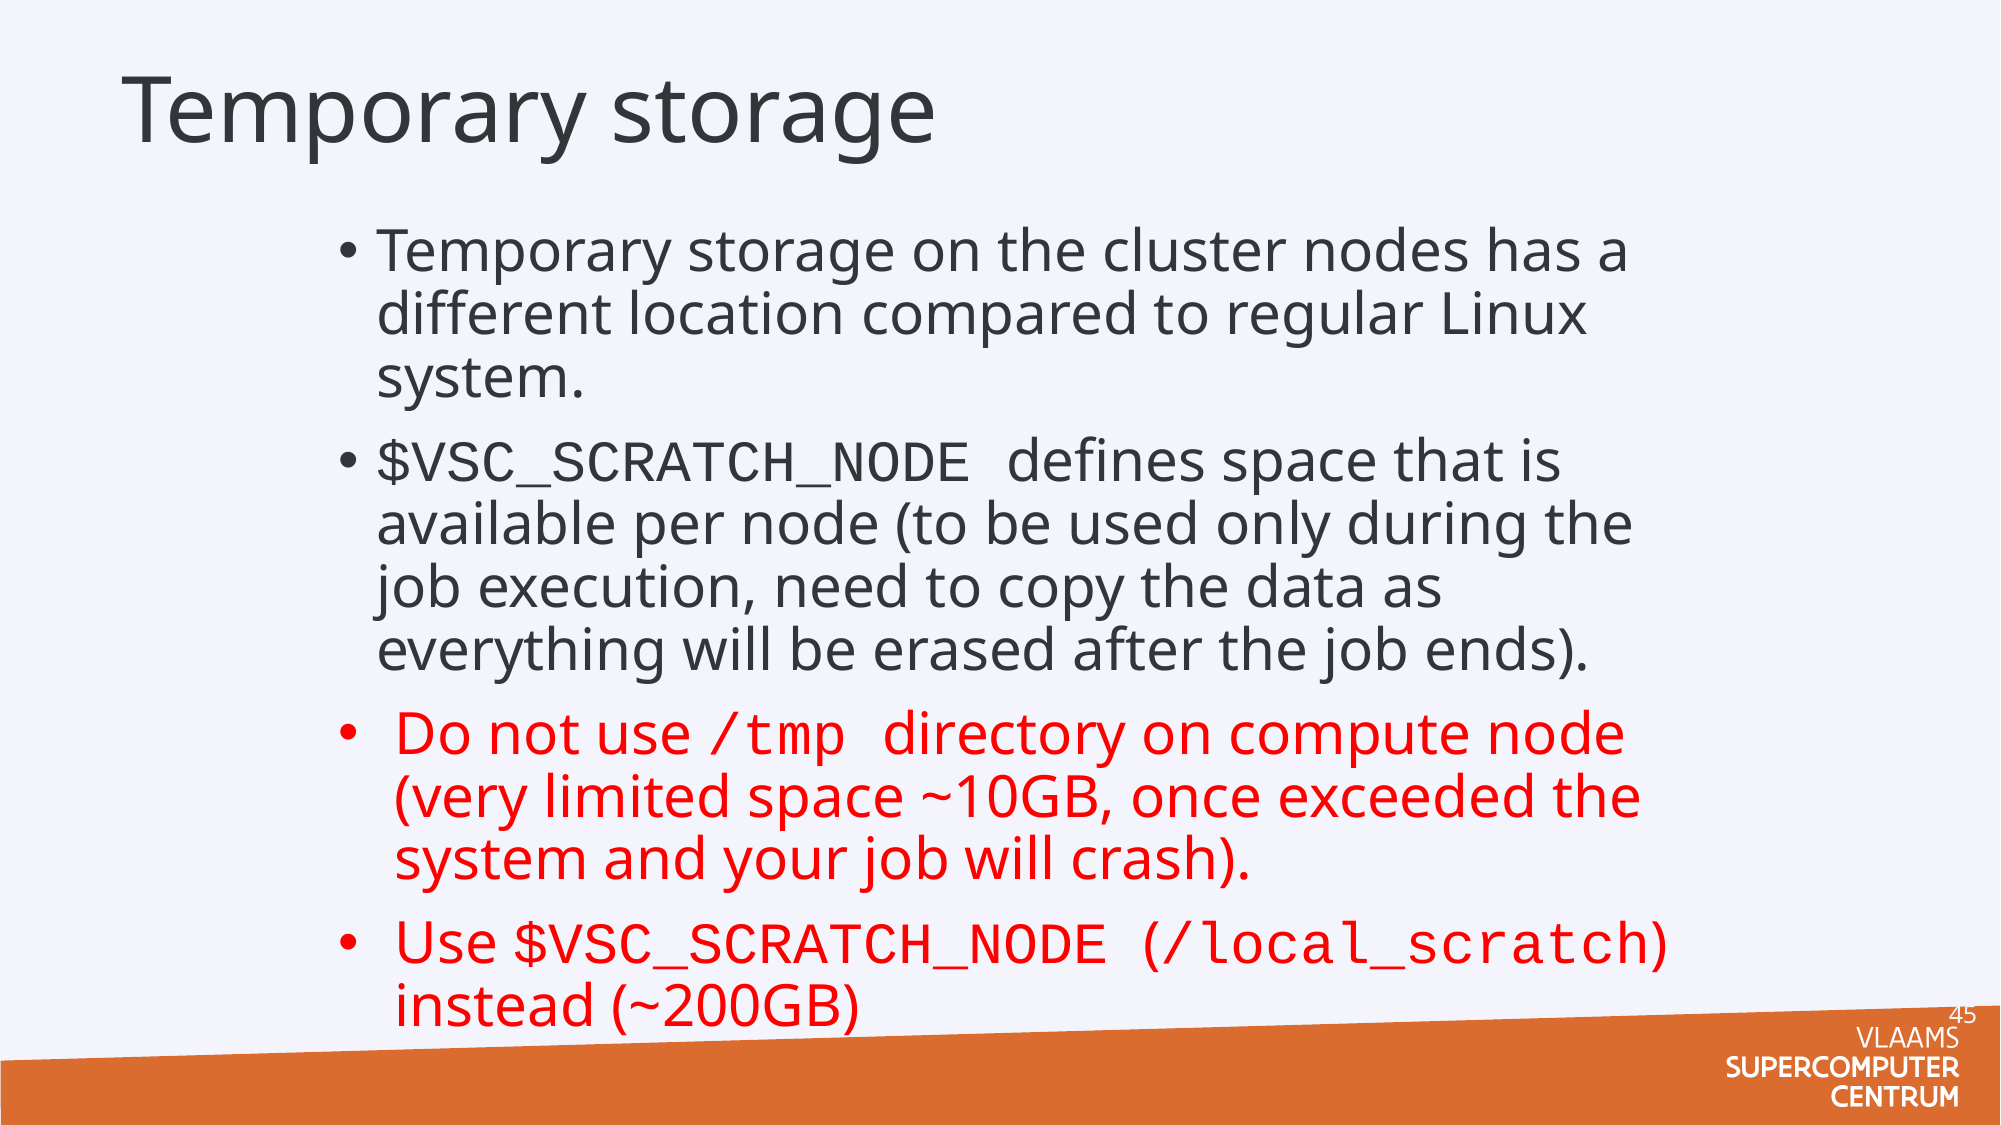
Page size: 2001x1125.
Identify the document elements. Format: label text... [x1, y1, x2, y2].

list Temporary storage on the cluster nodes has a different location compared to regular Linux system. $VSC_SCRATCH_NODE defines space that is available per node (to be used only during the job execution, need to copy the data as everything will be erased after the job ends). Do not use /tmp directory on compute node (very limited space ~10GB, once exceeded the system and your job will crash). Use $VSC_SCRATCH_NODE (/local_scratch) instead (~200GB) [338, 221, 1706, 563]
slide_number 45 [1787, 992, 1993, 1040]
title Temporary storage [106, 4, 1832, 222]
picture [1725, 1021, 1960, 1117]
